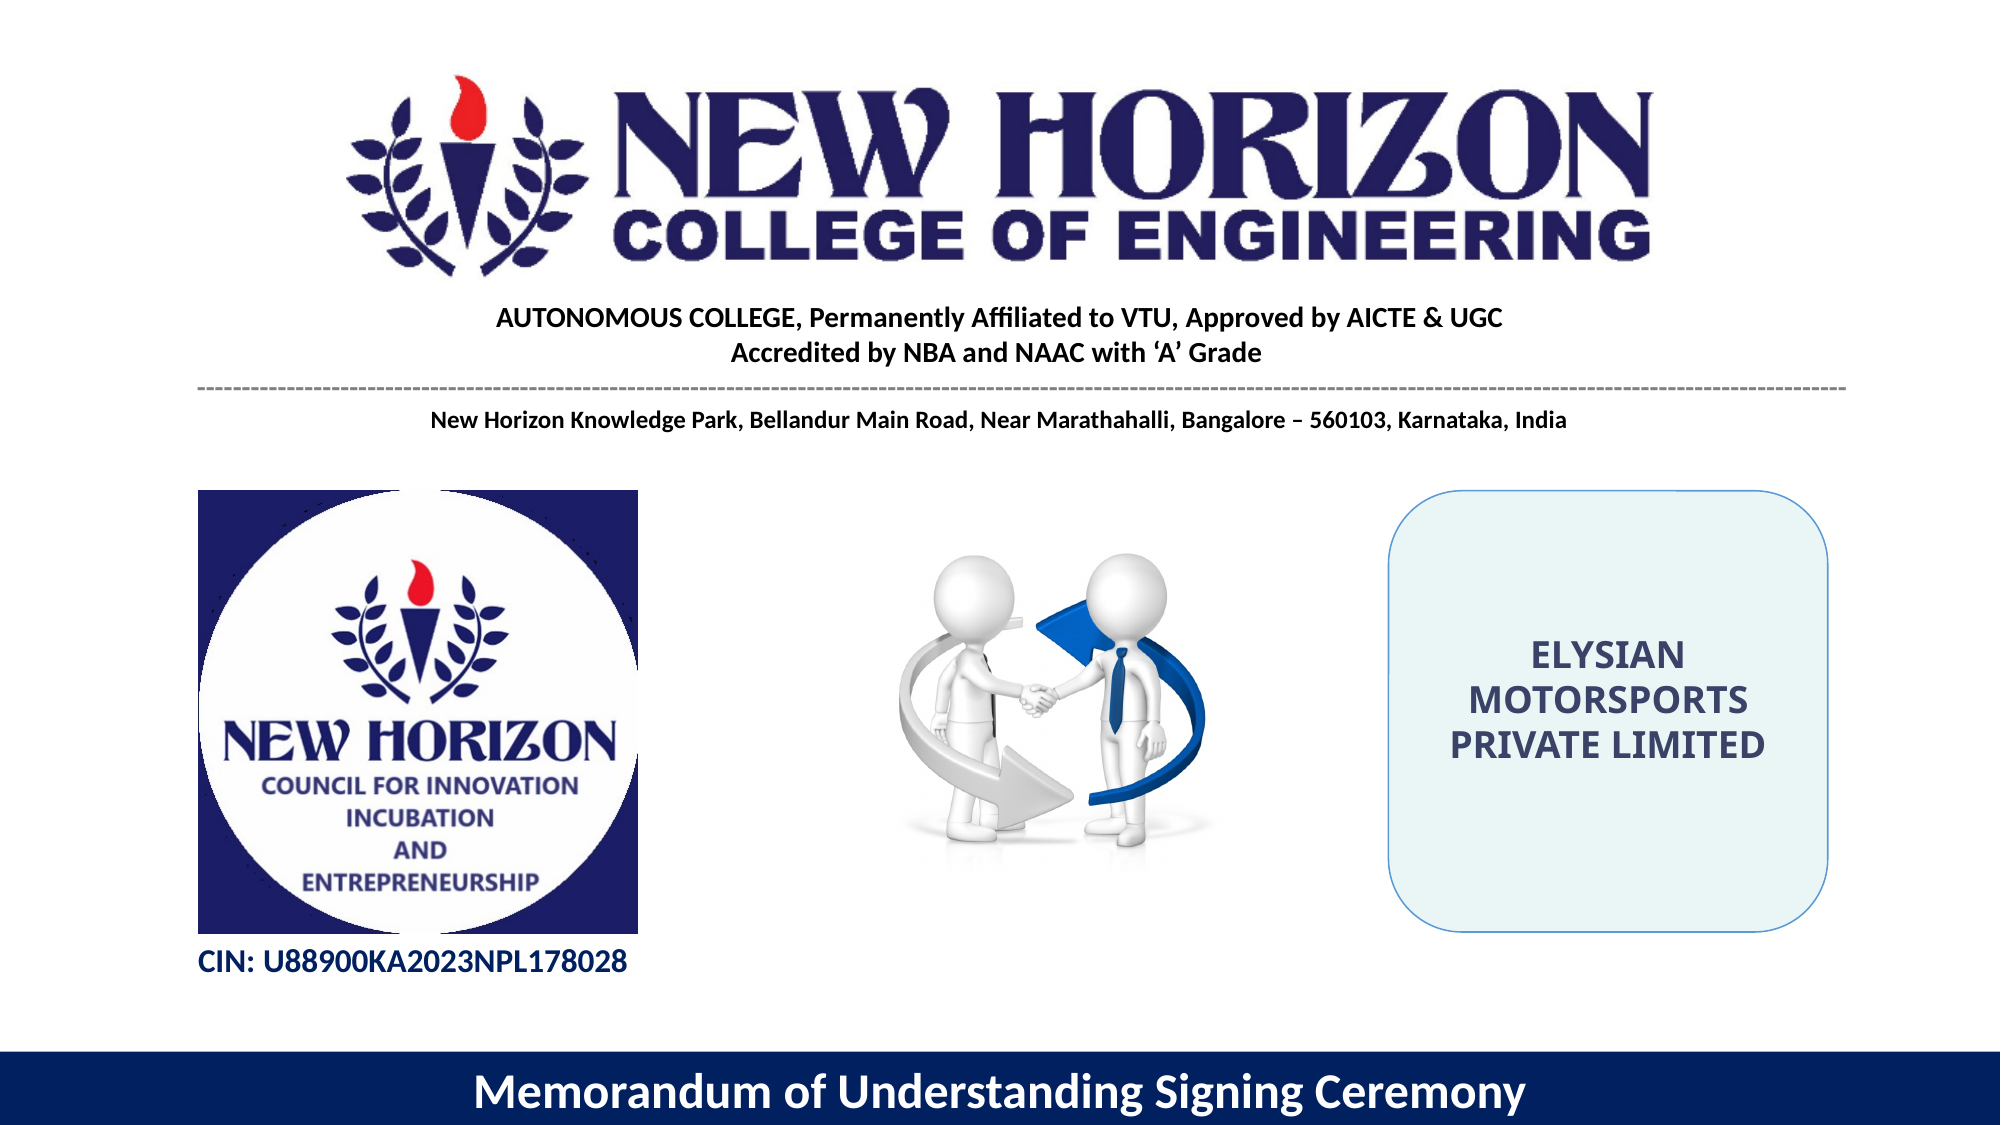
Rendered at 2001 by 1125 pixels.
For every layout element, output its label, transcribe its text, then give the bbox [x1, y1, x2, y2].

text_box AUTONOMOUS COLLEGE, Permanently Affiliated to VTU, Approved by AICTE & UGC Accredited by NBA and NAAC with ‘A’ Grade ---------------------------------------------------------------------------------------------------------------------------------------------------------------------------------------- New Horizon Knowledge Park, Bellandur Main Road, Near Marathahalli, Bangalore – 560103, Karnataka, India [0, 290, 2000, 441]
picture [197, 490, 638, 934]
text_box [1388, 490, 1828, 933]
text_box CIN: U88900KA2023NPL178028 [183, 932, 656, 987]
text_box Memorandum of Understanding Signing Ceremony [0, 1051, 2000, 1125]
picture [875, 544, 1228, 875]
text_box ELYSIAN MOTORSPORTS PRIVATE LIMITED [1419, 623, 1797, 773]
picture [346, 69, 1654, 282]
